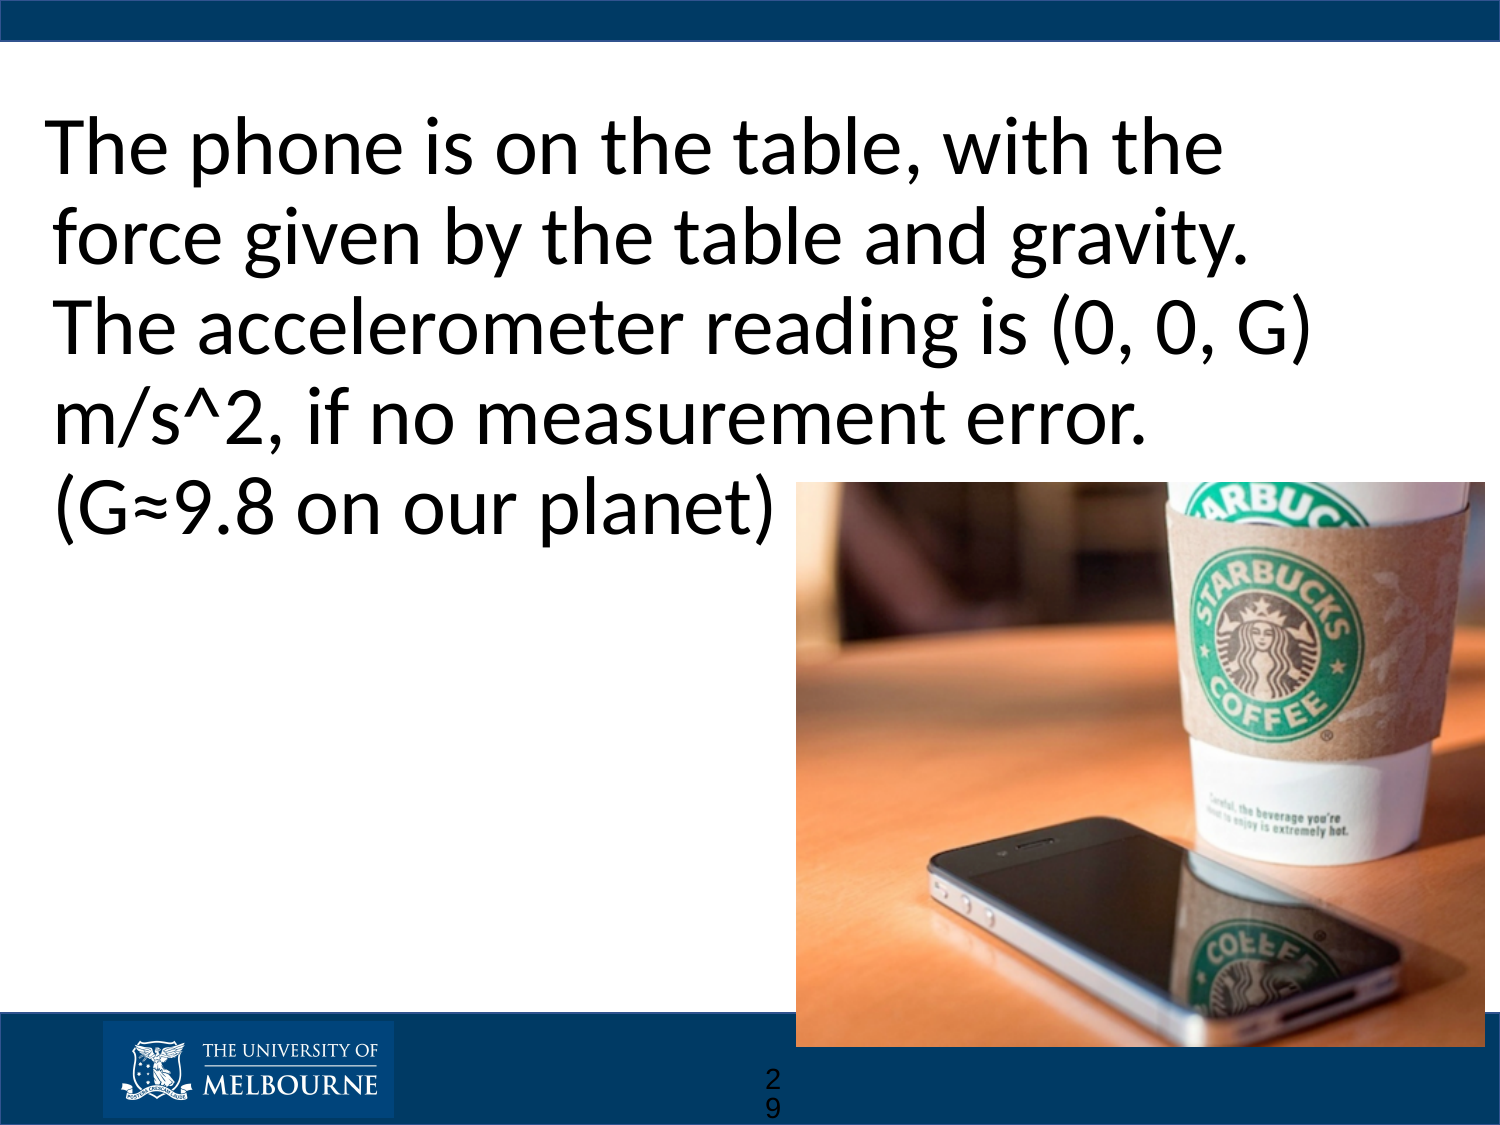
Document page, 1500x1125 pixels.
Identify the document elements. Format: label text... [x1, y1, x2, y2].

slide_number 29 [750, 1060, 780, 1095]
list The phone is on the table, with the force given by the table and gravity. The accelerometer reading is (0, 0, G) m/s^2, if no measurement error. (G≈9.8 on our planet) [0, 87, 1406, 815]
picture [795, 482, 1486, 1047]
picture [103, 1021, 394, 1118]
